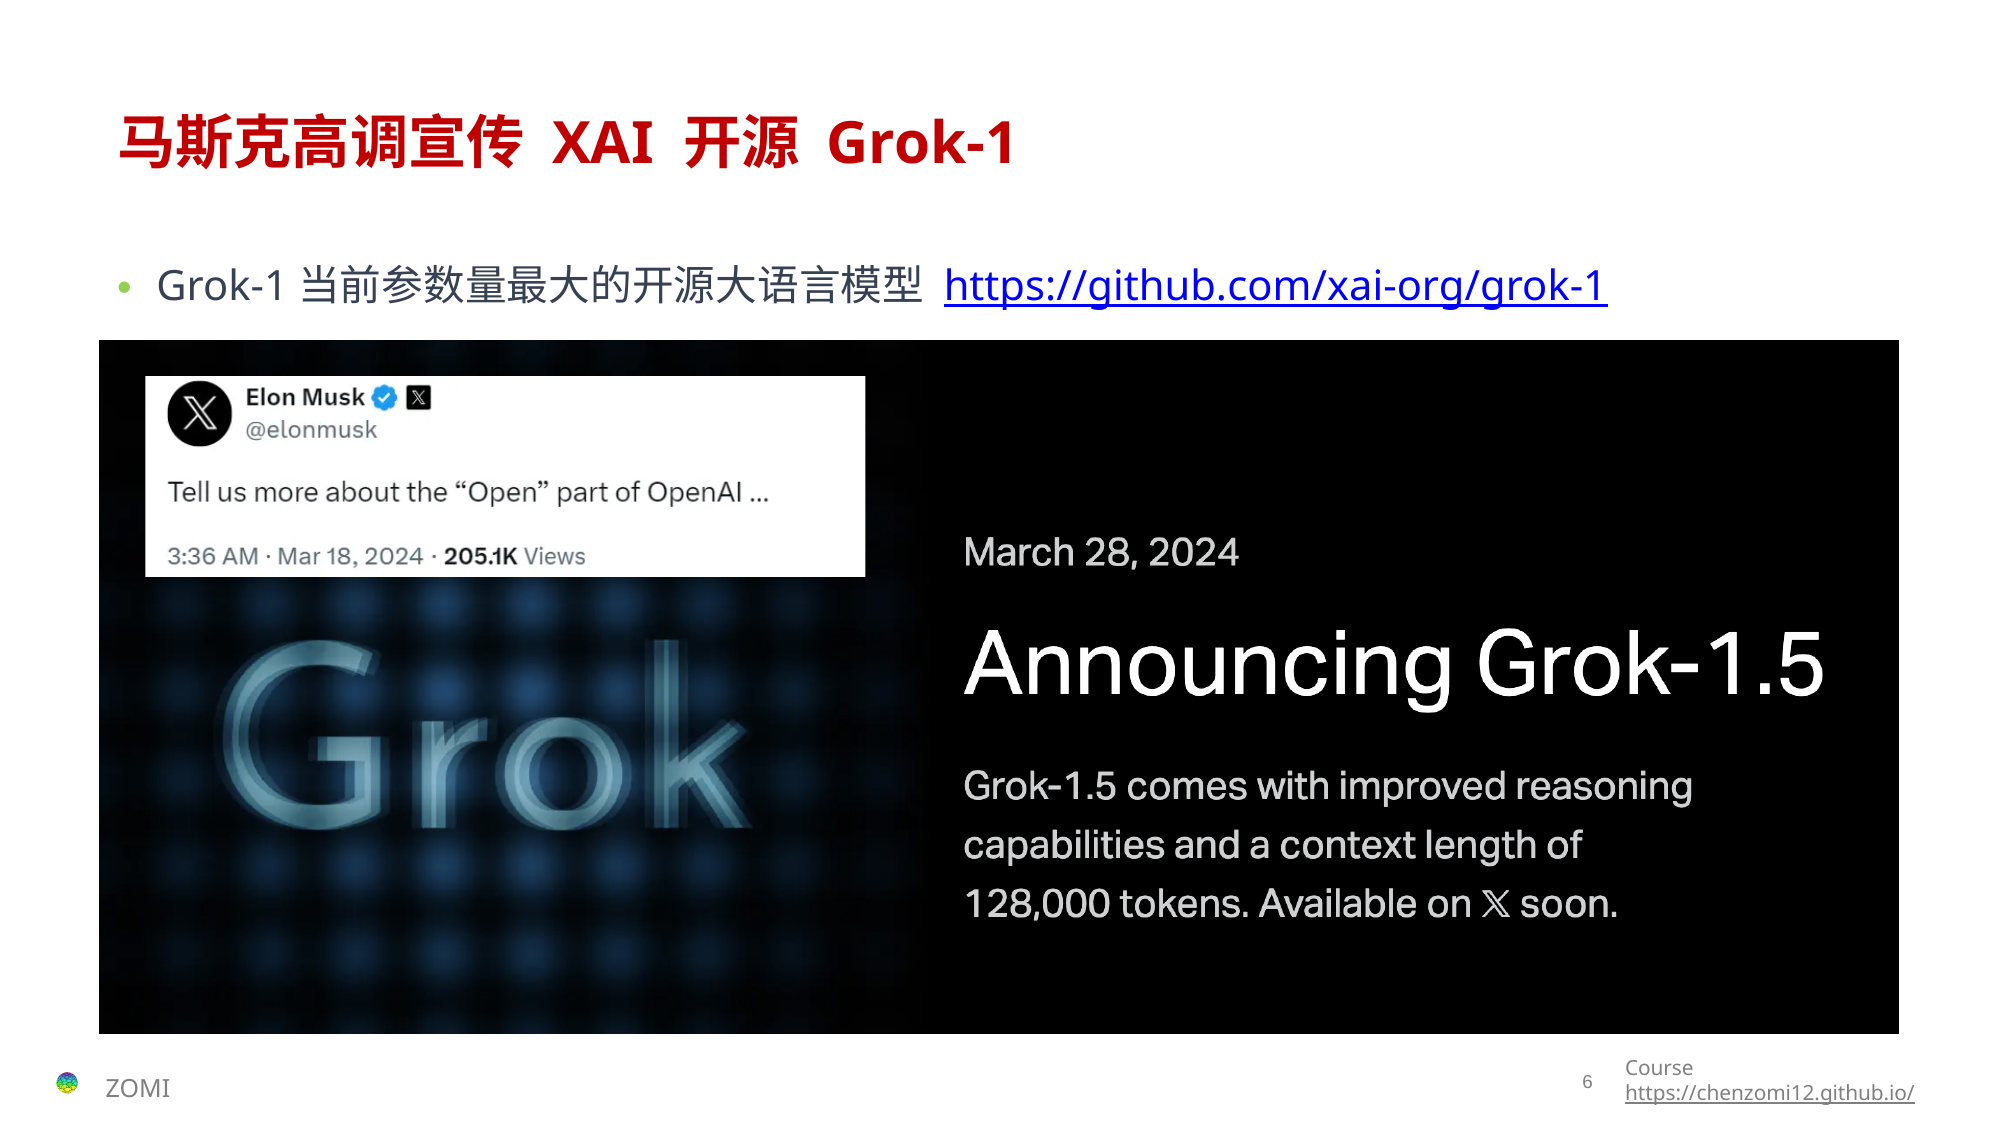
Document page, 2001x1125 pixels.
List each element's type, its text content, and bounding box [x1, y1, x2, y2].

picture [57, 1073, 77, 1093]
list Grok-1当前参数量最大的开源大语言模型 https://github.com/xai-org/grok-1 [102, 223, 1901, 342]
title 马斯克高调宣传 XAI 开源 Grok-1 [102, 91, 1901, 189]
picture [99, 340, 1899, 1034]
